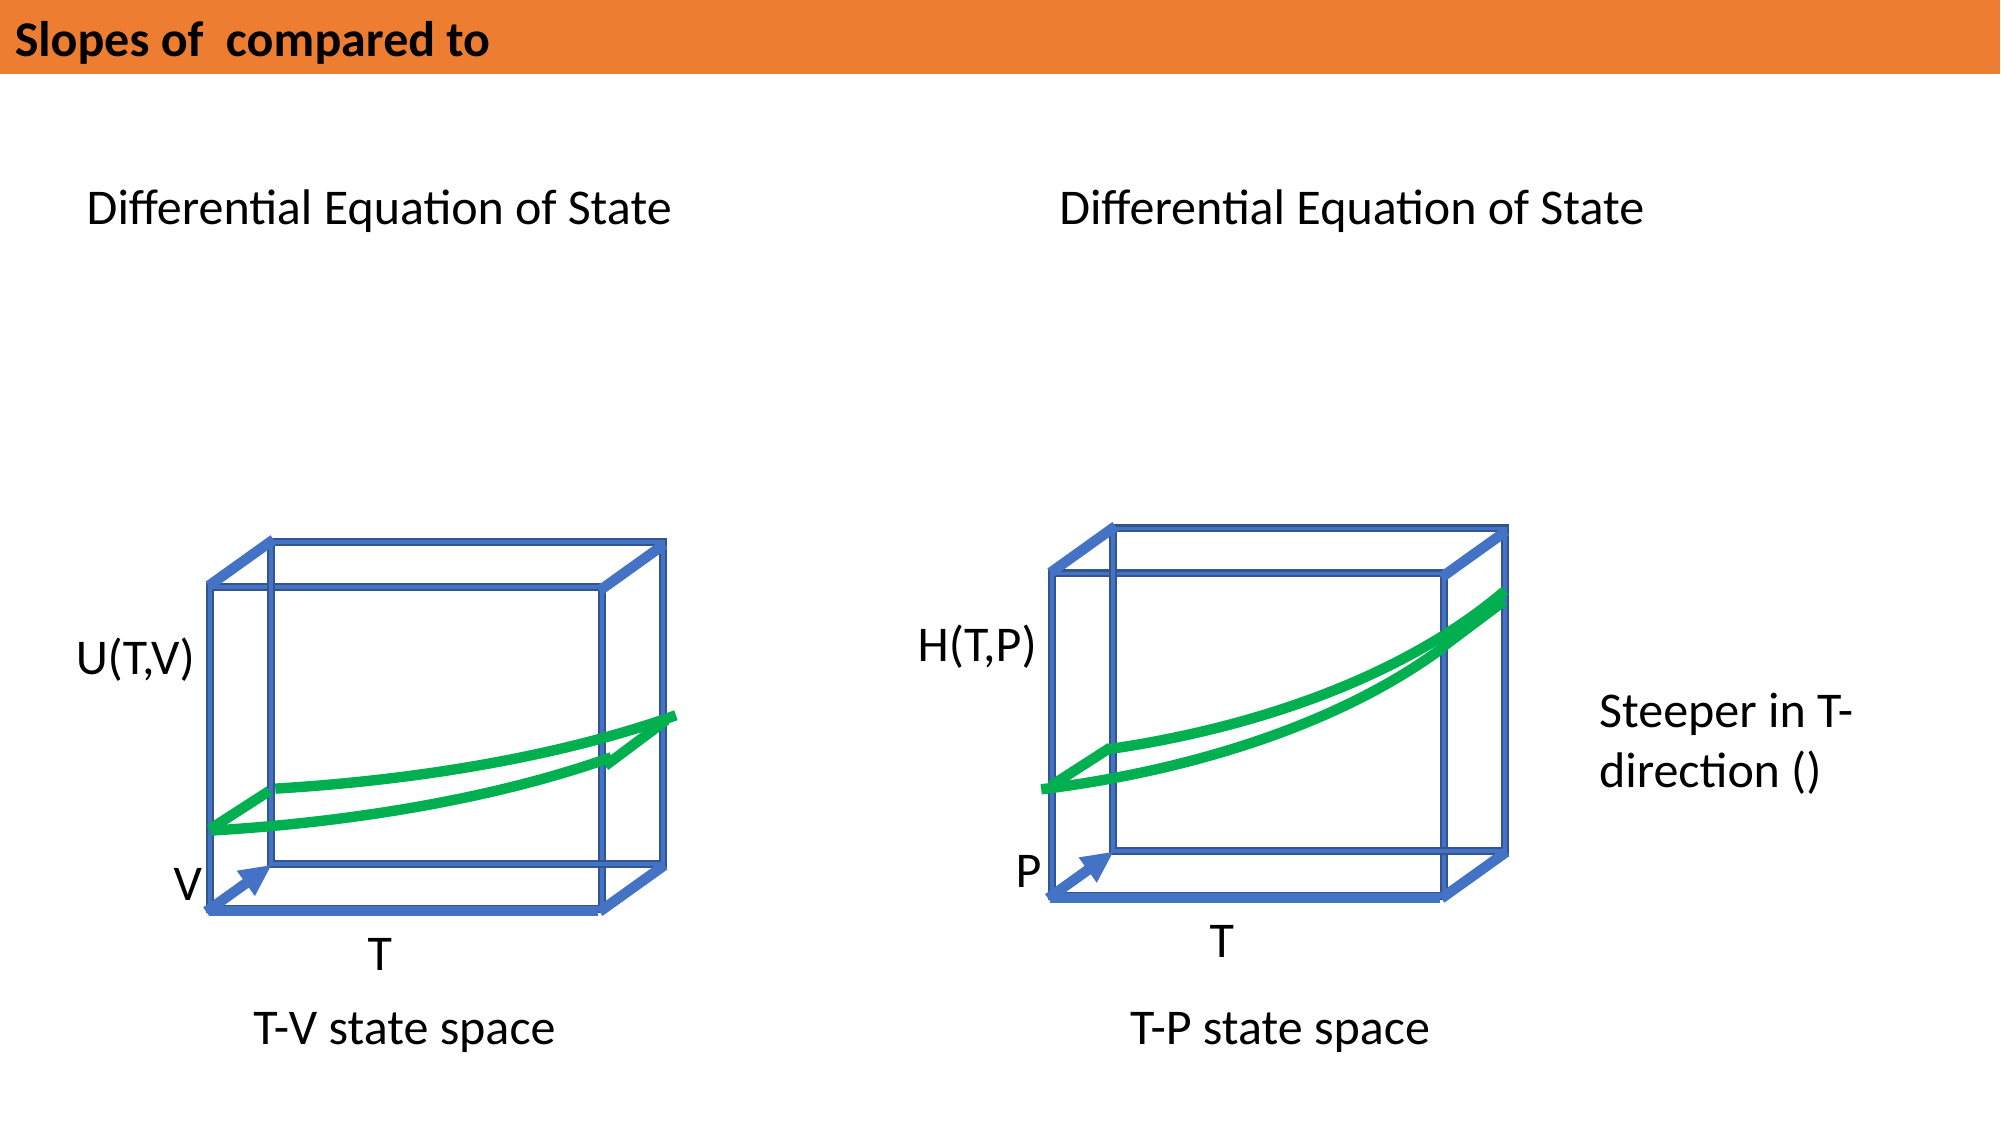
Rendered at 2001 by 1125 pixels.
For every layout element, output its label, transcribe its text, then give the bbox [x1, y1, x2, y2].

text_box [0, 166, 889, 957]
text_box T-P state space [1115, 987, 1452, 1062]
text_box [194, 21, 1710, 944]
text_box T-V state space [238, 987, 575, 1062]
